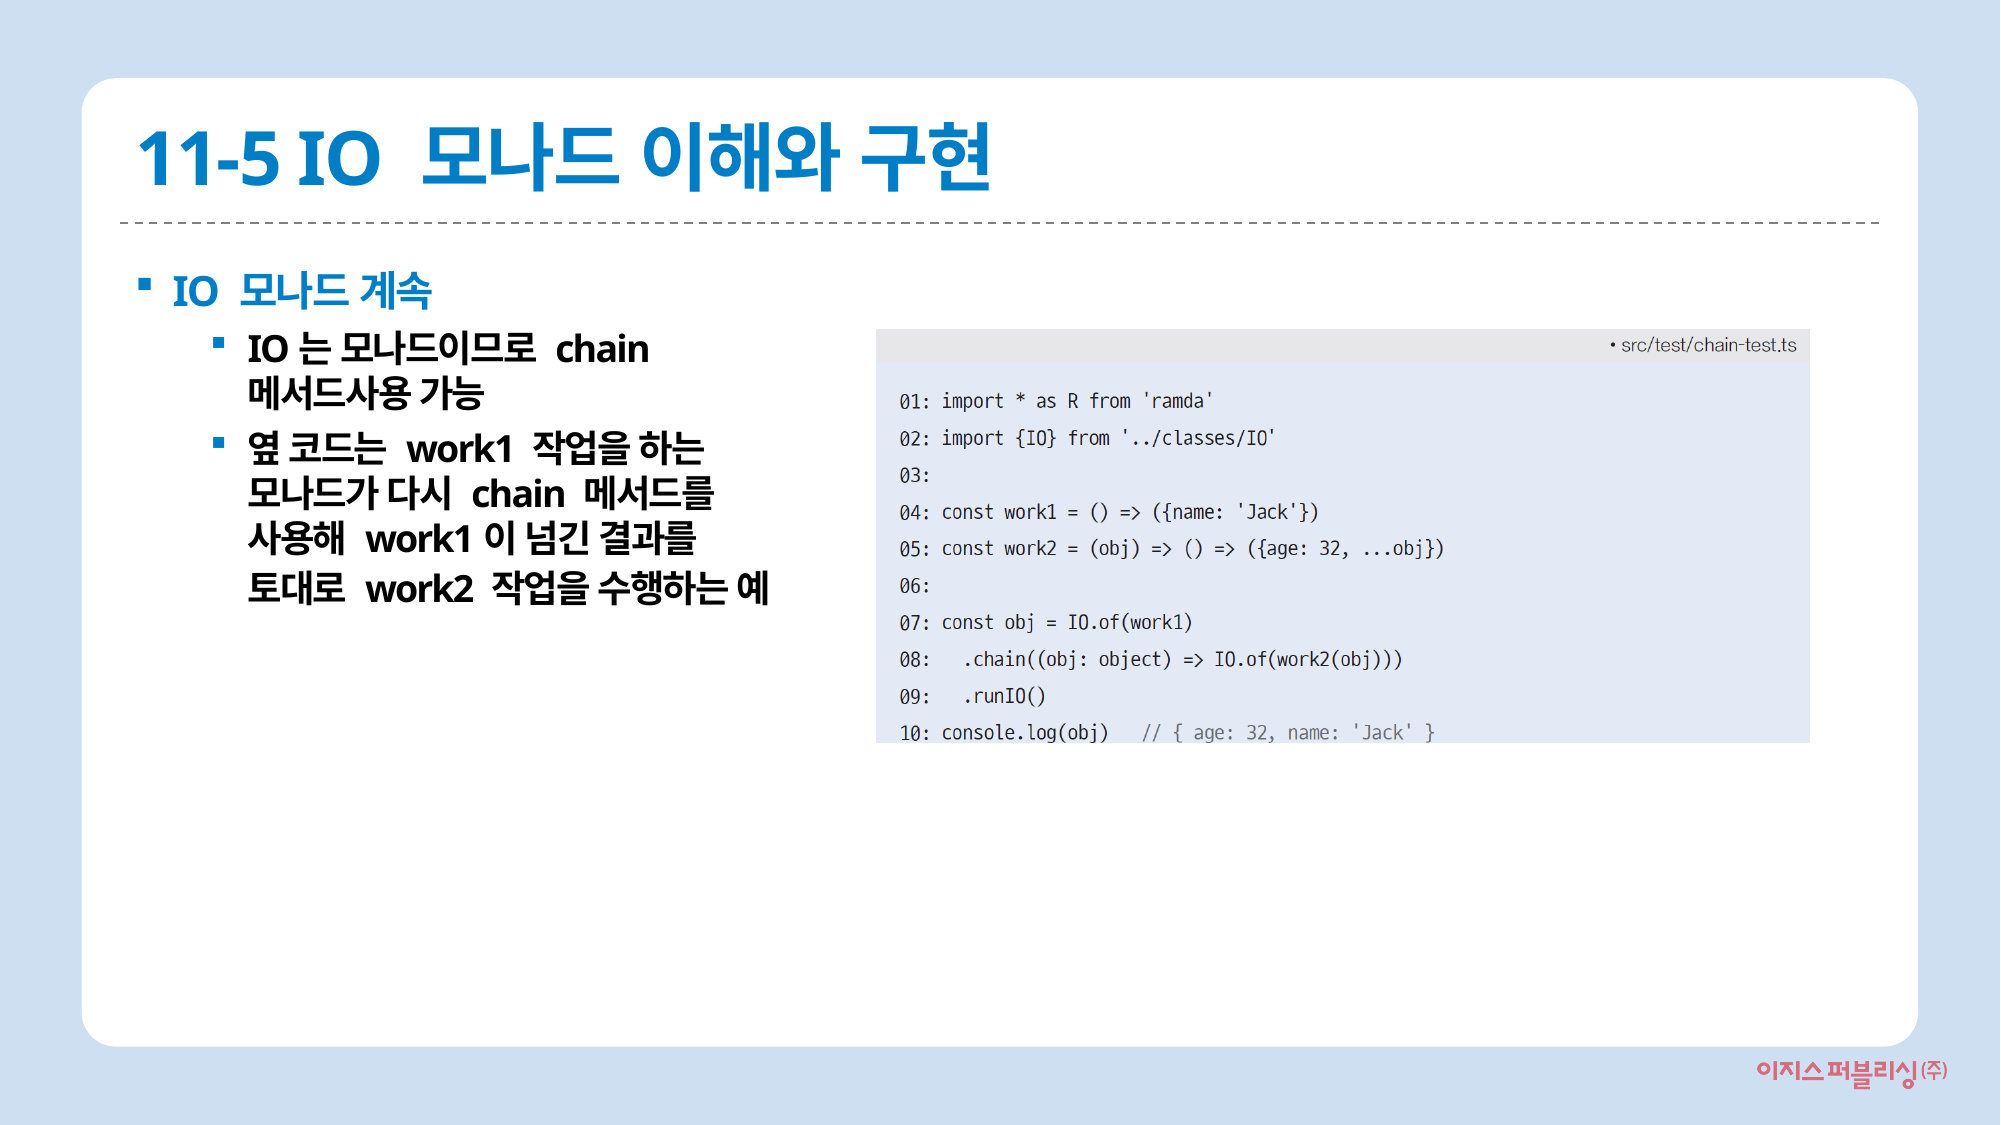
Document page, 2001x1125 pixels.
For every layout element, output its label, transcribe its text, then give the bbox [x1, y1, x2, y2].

list IO 모나드 계속 IO는 모나드이므로 chain 메서드사용 가능 옆 코드는 work1 작업을 하는 모나드가 다시 chain 메서드를 사용해 work1이 넘긴 결과를 토대로 work2 작업을 수행하는 예 [120, 257, 810, 1009]
picture [876, 329, 1810, 743]
title 11-5 IO 모나드 이해와 구현 [120, 109, 1880, 209]
